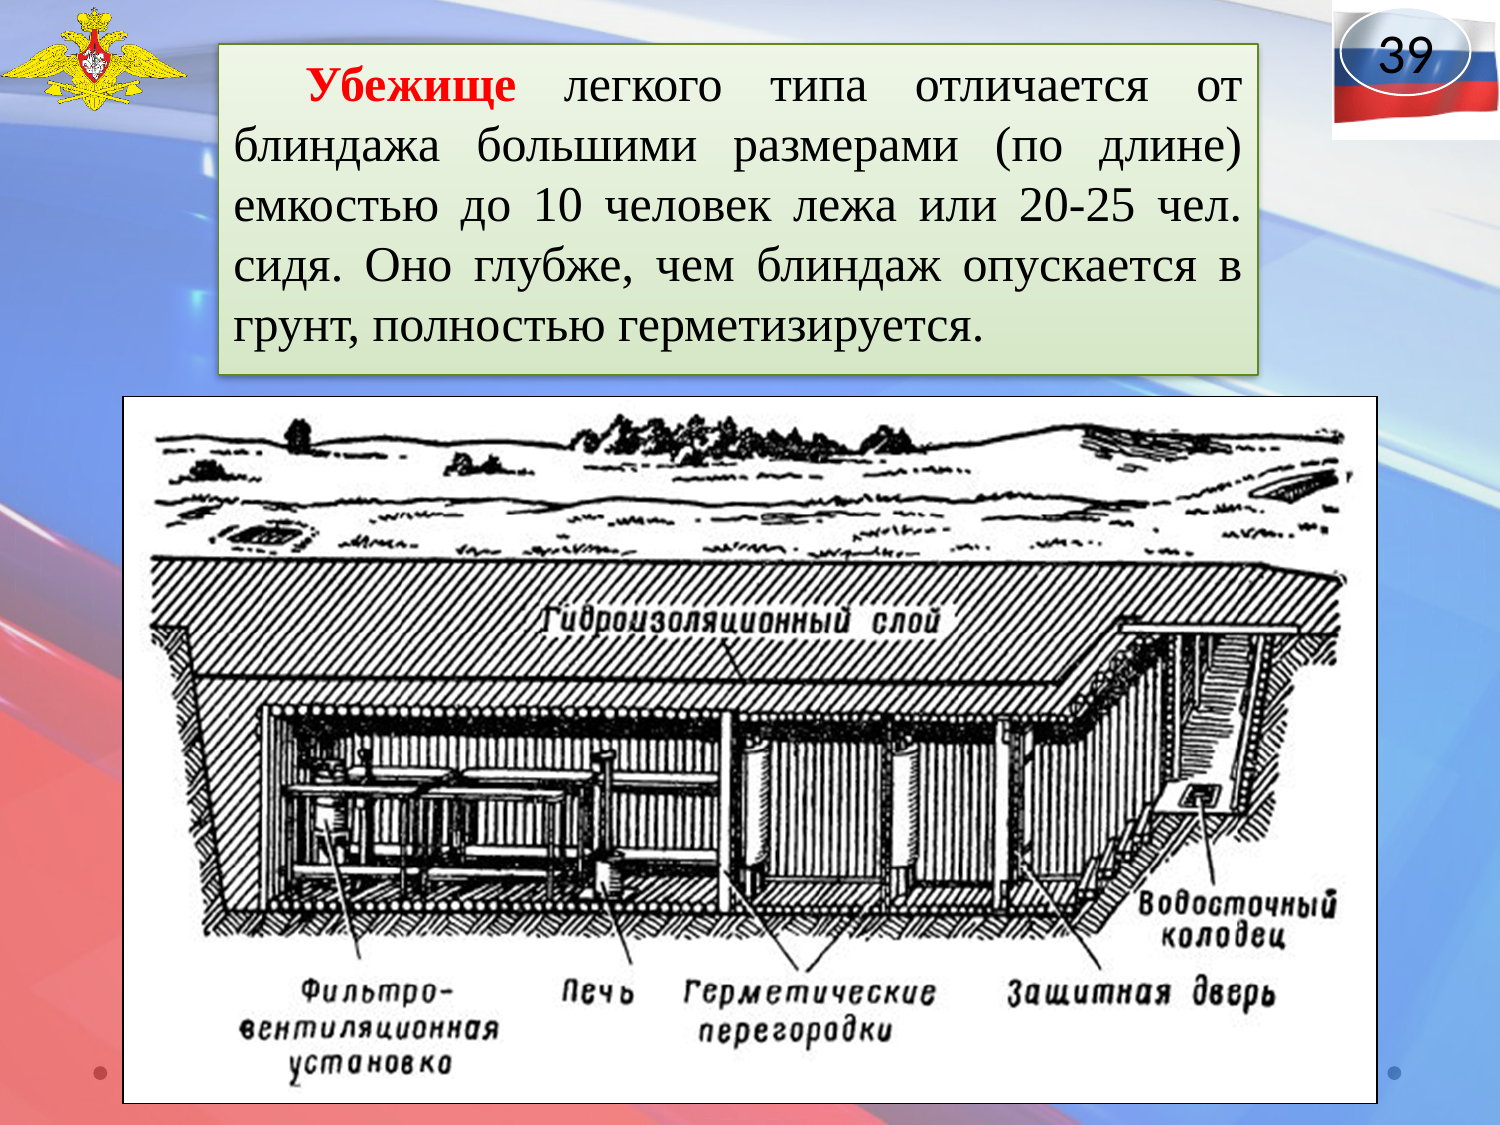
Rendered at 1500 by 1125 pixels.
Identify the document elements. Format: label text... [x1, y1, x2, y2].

picture [123, 396, 1377, 1104]
text_box [0, 0, 1500, 1125]
picture [1331, 0, 1500, 141]
picture [0, 0, 188, 135]
text_box Убежище легкого типа отличается от блиндажа большими размерами (по длине) емкостью до 10 человек лежа или 20-25 чел. сидя. Оно глубже, чем блиндаж опускается в грунт, полностью герметизируется. [218, 43, 1259, 376]
